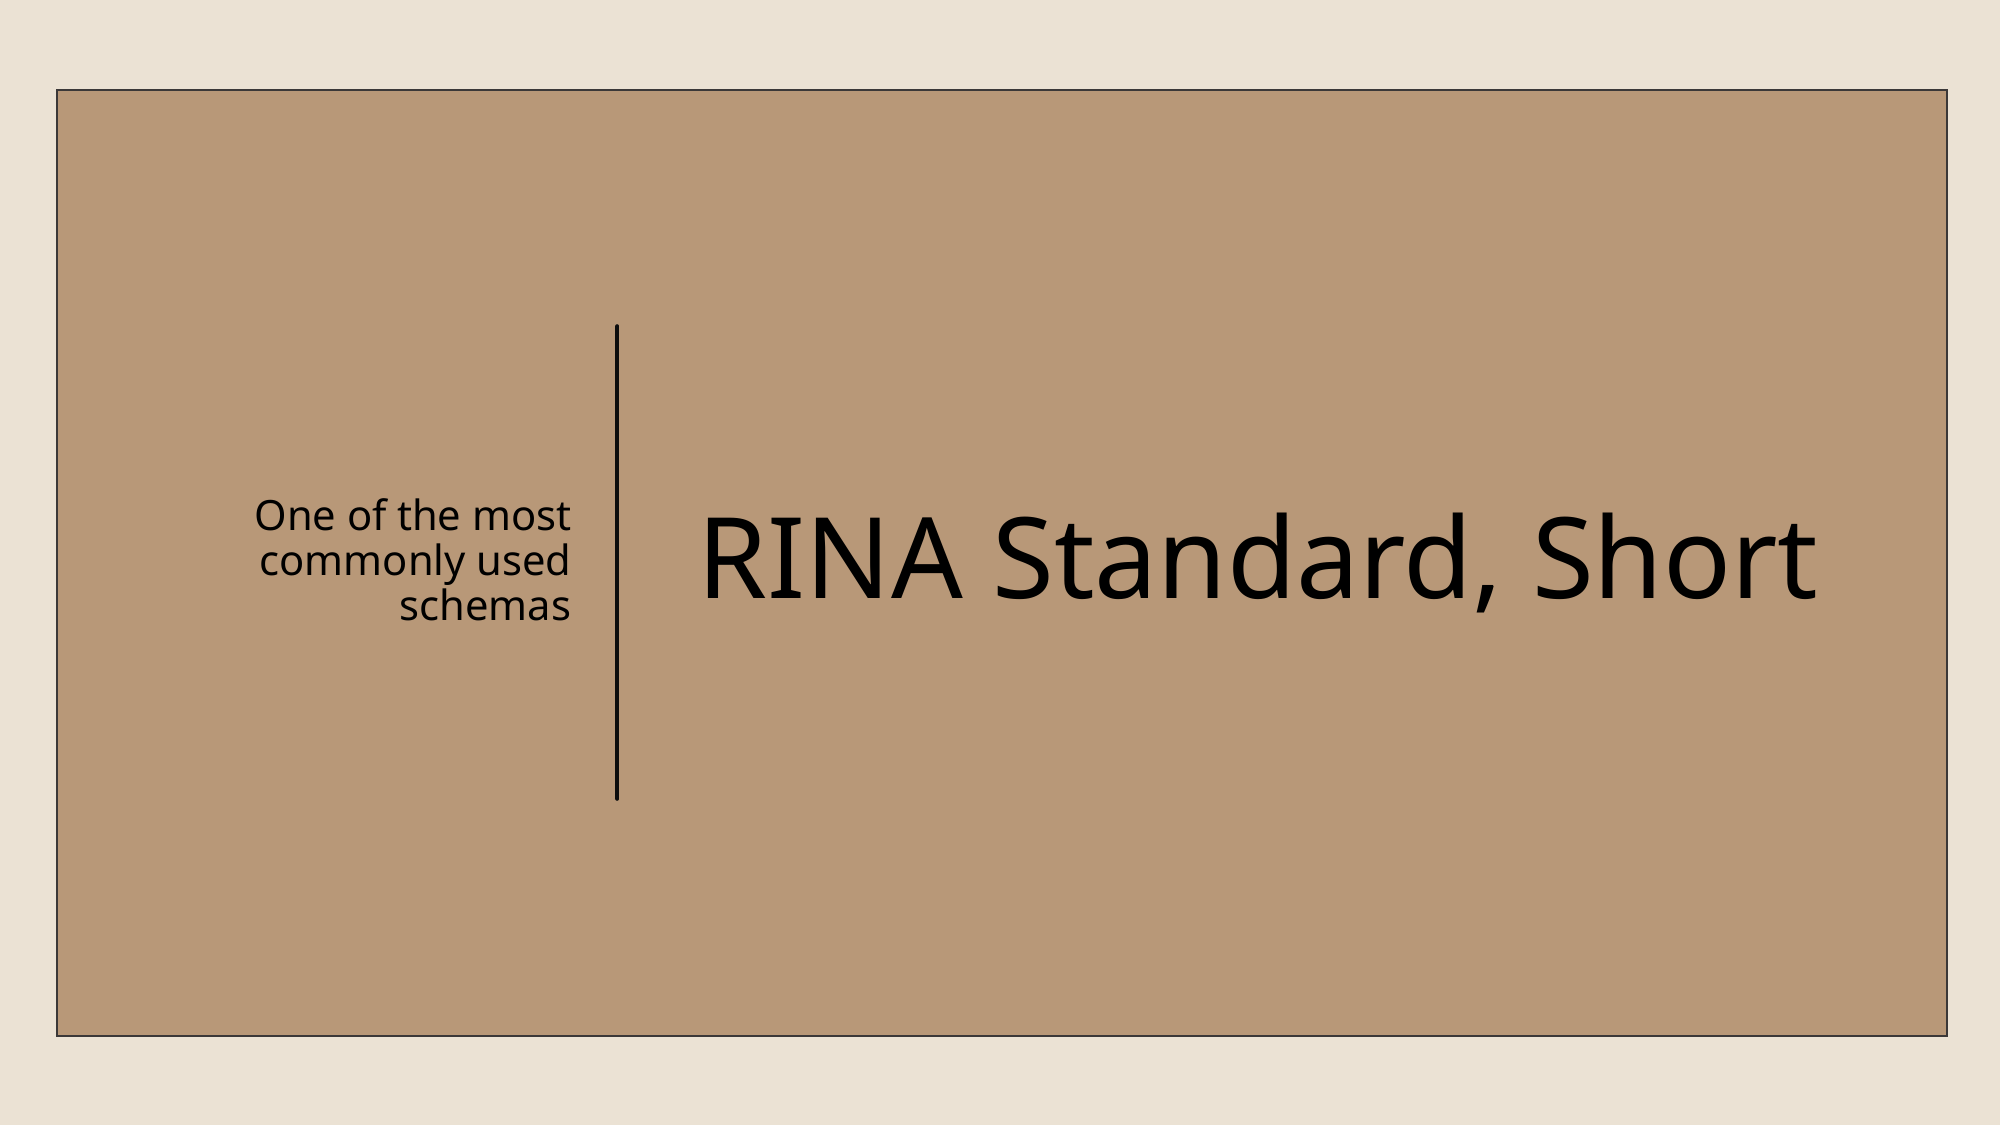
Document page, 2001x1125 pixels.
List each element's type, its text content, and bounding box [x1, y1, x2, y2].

title RINA Standard, Short [645, 208, 1910, 917]
list One of the most commonly used schemas [90, 208, 587, 917]
